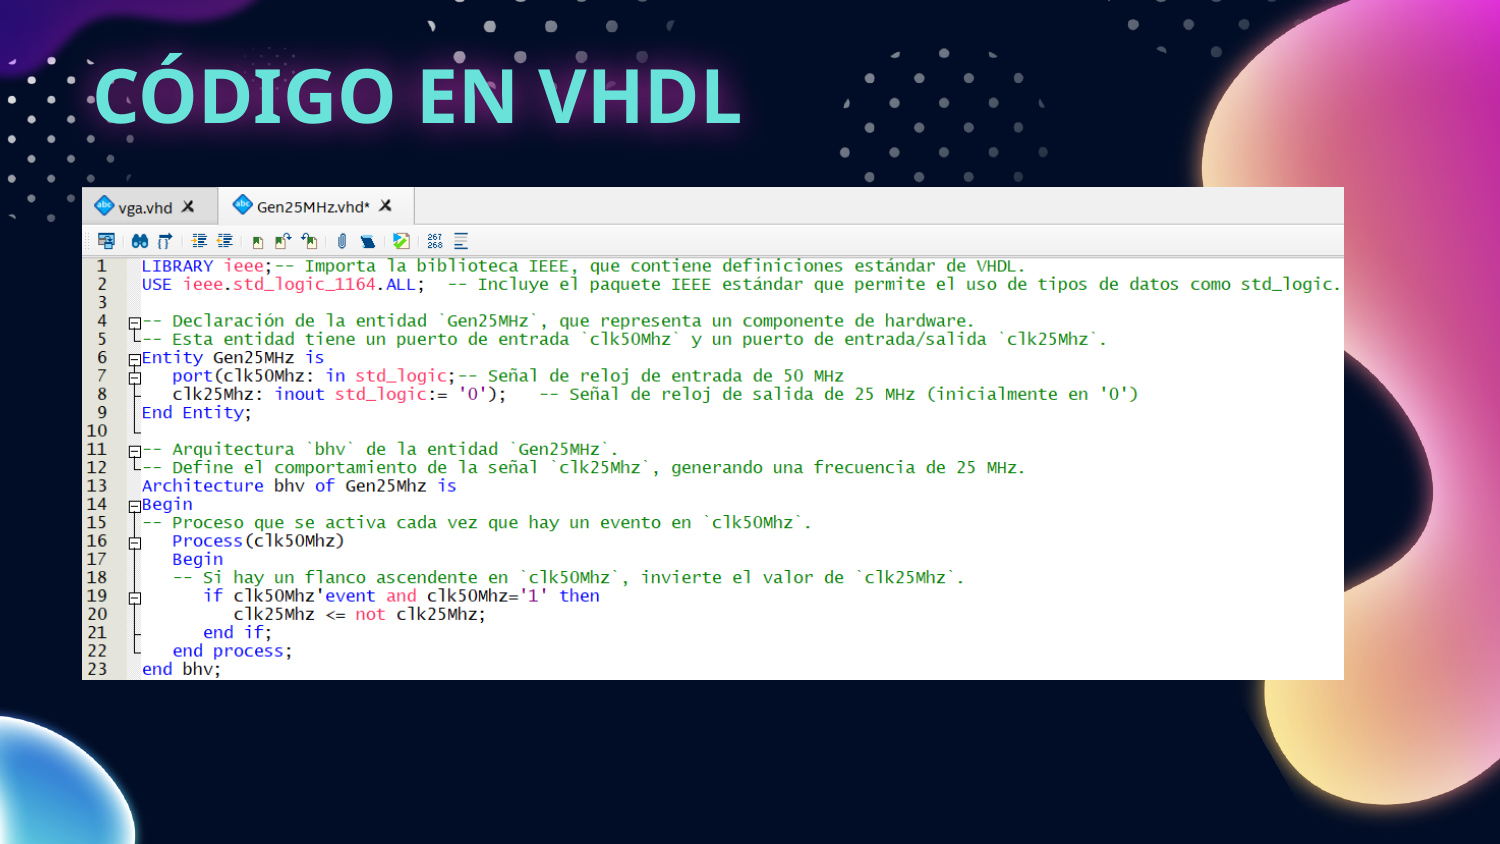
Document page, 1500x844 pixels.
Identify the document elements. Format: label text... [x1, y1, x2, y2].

picture [0, 0, 1500, 844]
title CÓDIGO EN VHDL [77, 48, 896, 153]
